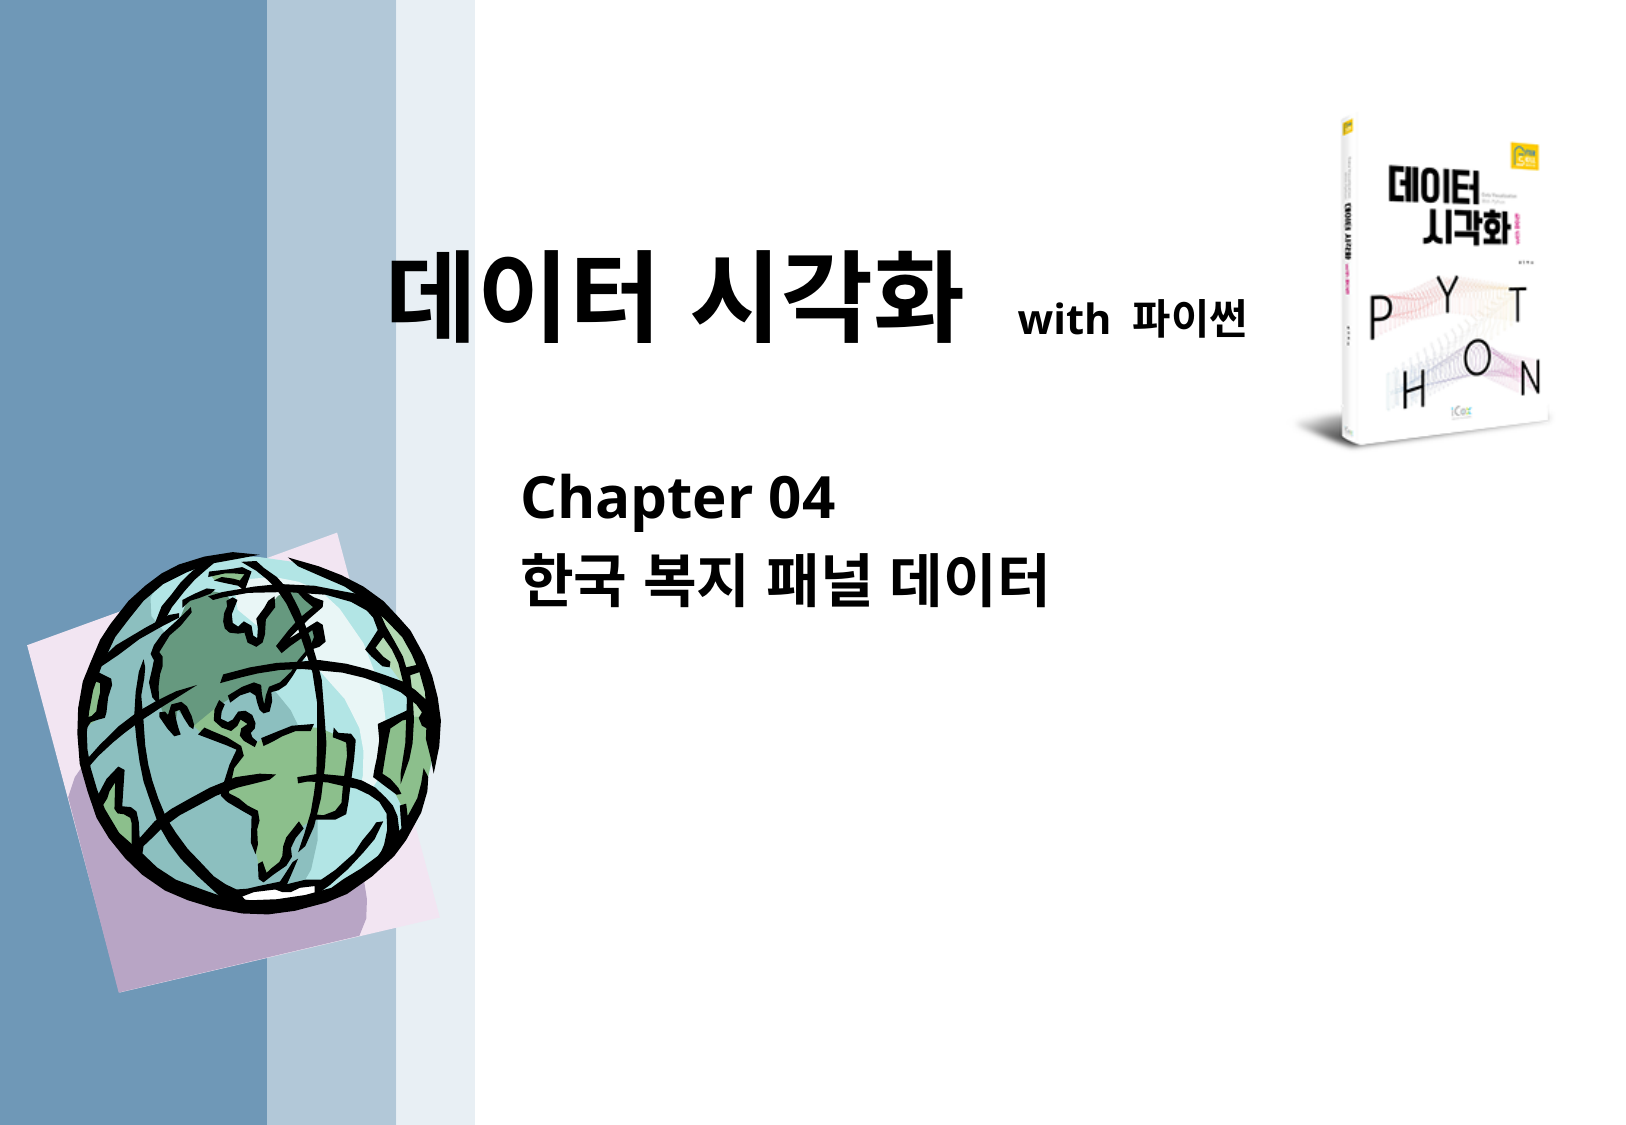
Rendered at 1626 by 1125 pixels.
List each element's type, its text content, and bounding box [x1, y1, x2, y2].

text_box 데이터 시각화 with 파이썬 [479, 146, 1279, 419]
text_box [0, 0, 476, 1125]
text_box Chapter 04 한국 복지 패널 데이터 [505, 438, 1487, 622]
picture [1284, 111, 1557, 454]
